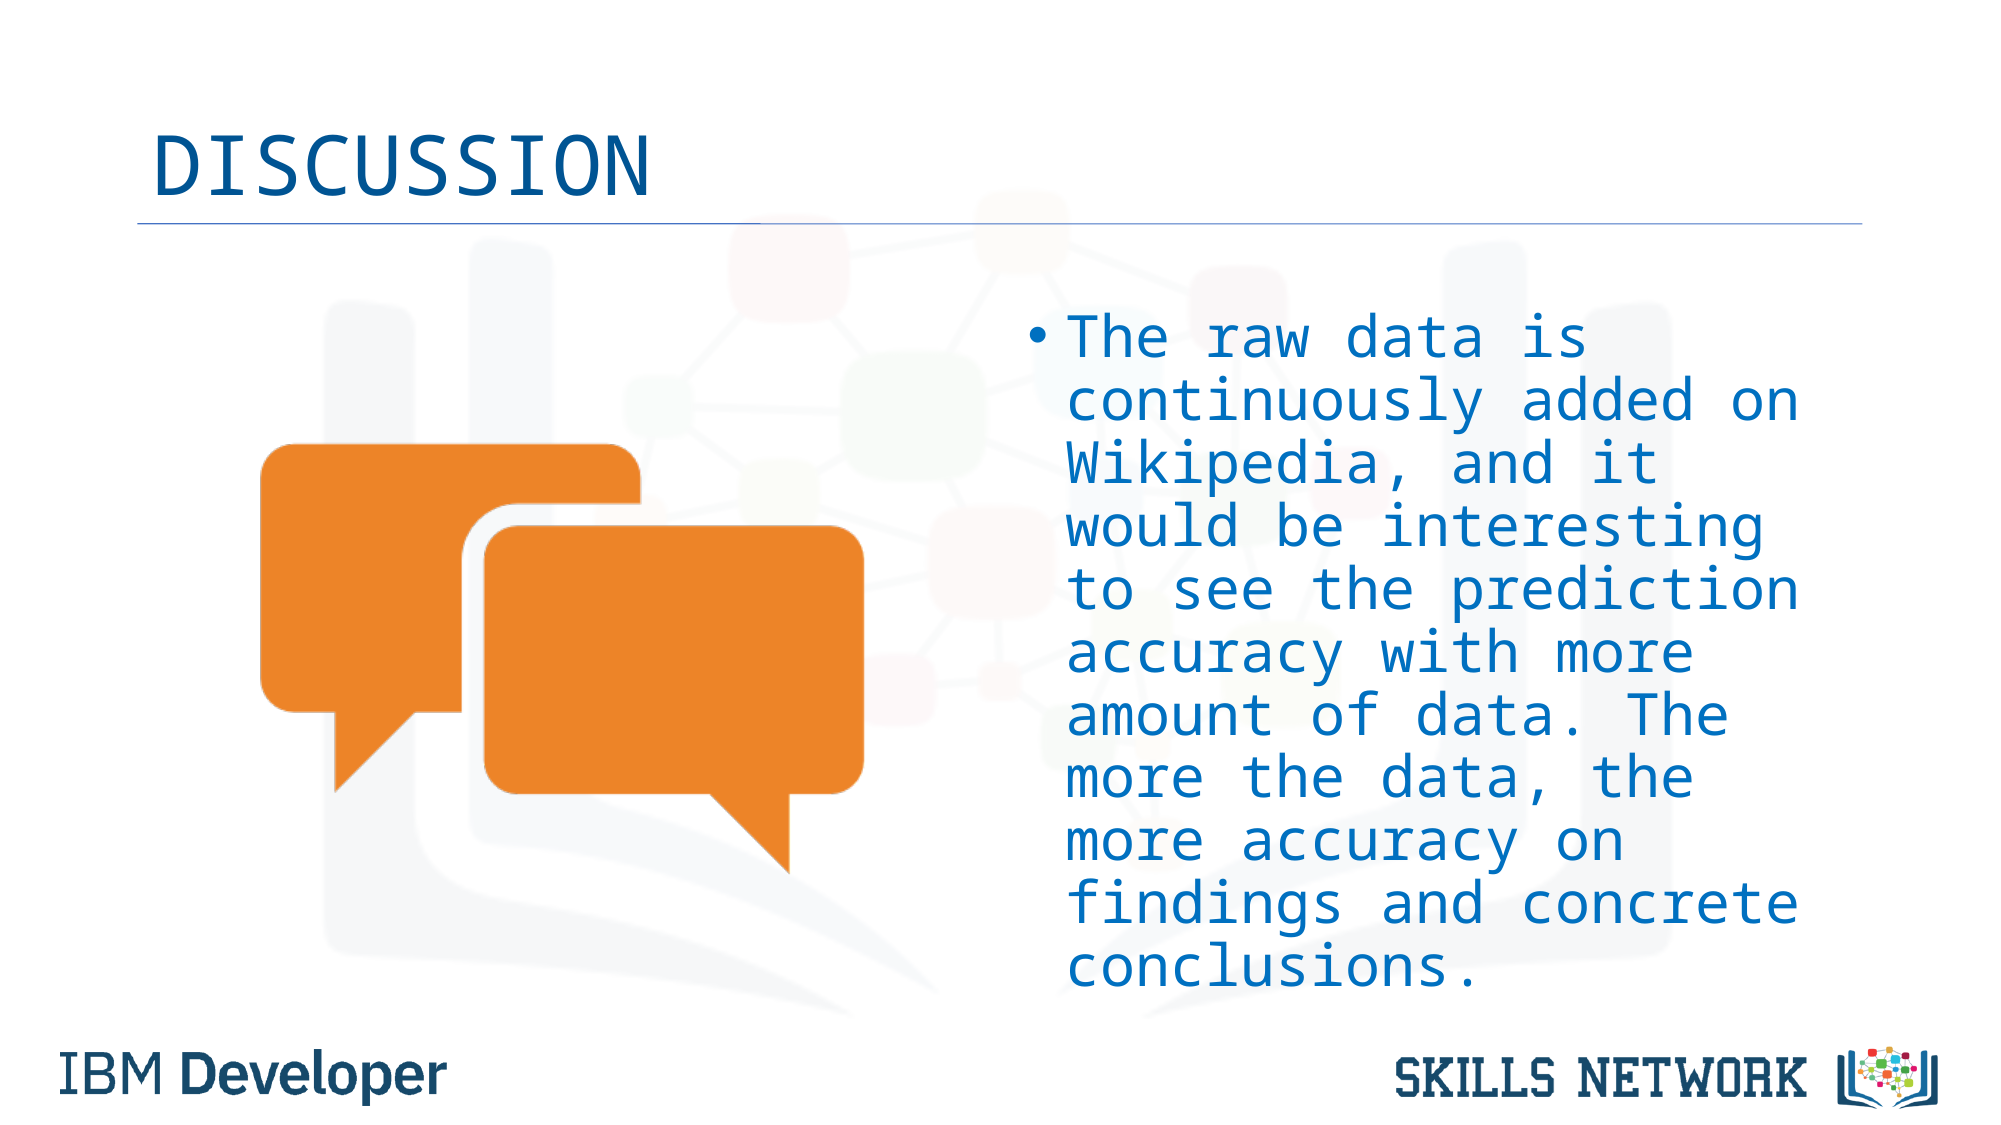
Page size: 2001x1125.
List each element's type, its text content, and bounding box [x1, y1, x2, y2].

title DISCUSSION [137, 59, 1863, 278]
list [205, 299, 920, 1014]
picture [1390, 1045, 1945, 1111]
picture [55, 1045, 459, 1108]
list The raw data is continuously added on Wikipedia, and it would be interesting to see the prediction accuracy with more amount of data. The more the data, the more accuracy on findings and concrete conclusions. [1012, 299, 1863, 1014]
